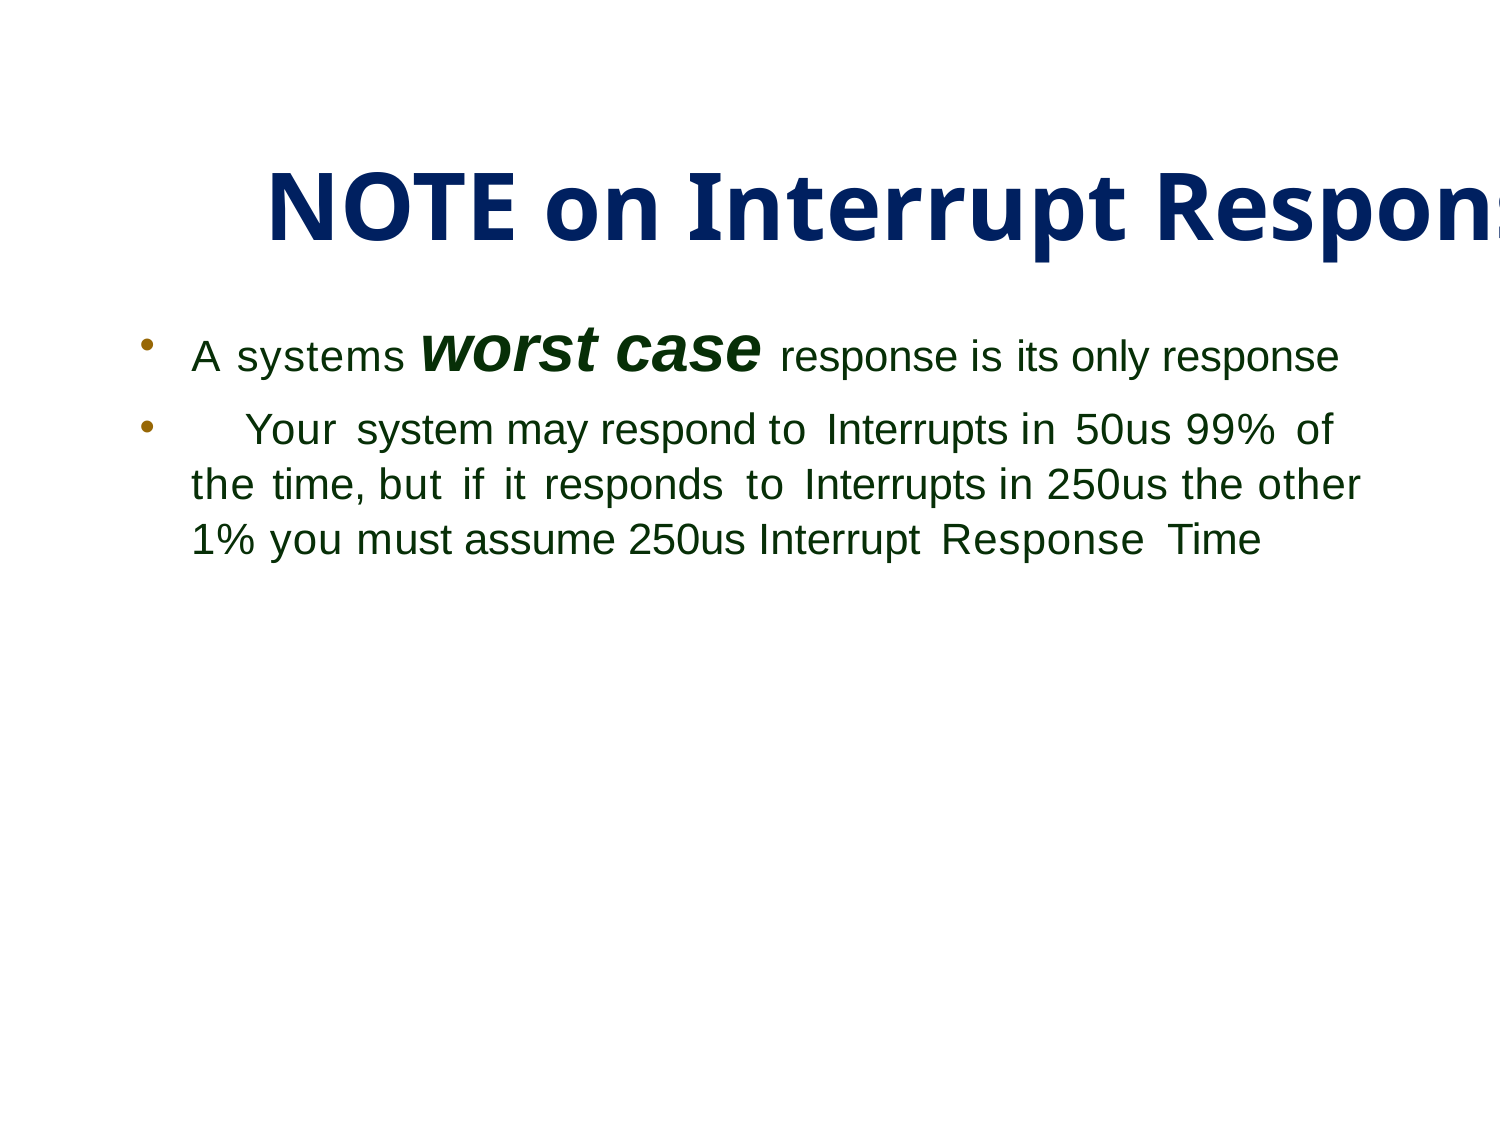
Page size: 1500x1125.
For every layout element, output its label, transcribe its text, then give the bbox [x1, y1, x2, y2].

list A systems worst case response is its only response Your system may respond to Interrupts in 50us 99% of the time, but if it responds to Interrupts in 250us the other 1% you must assume 250us Interrupt Response Time [137, 299, 1413, 943]
title NOTE on Interrupt Response [137, 40, 1500, 298]
